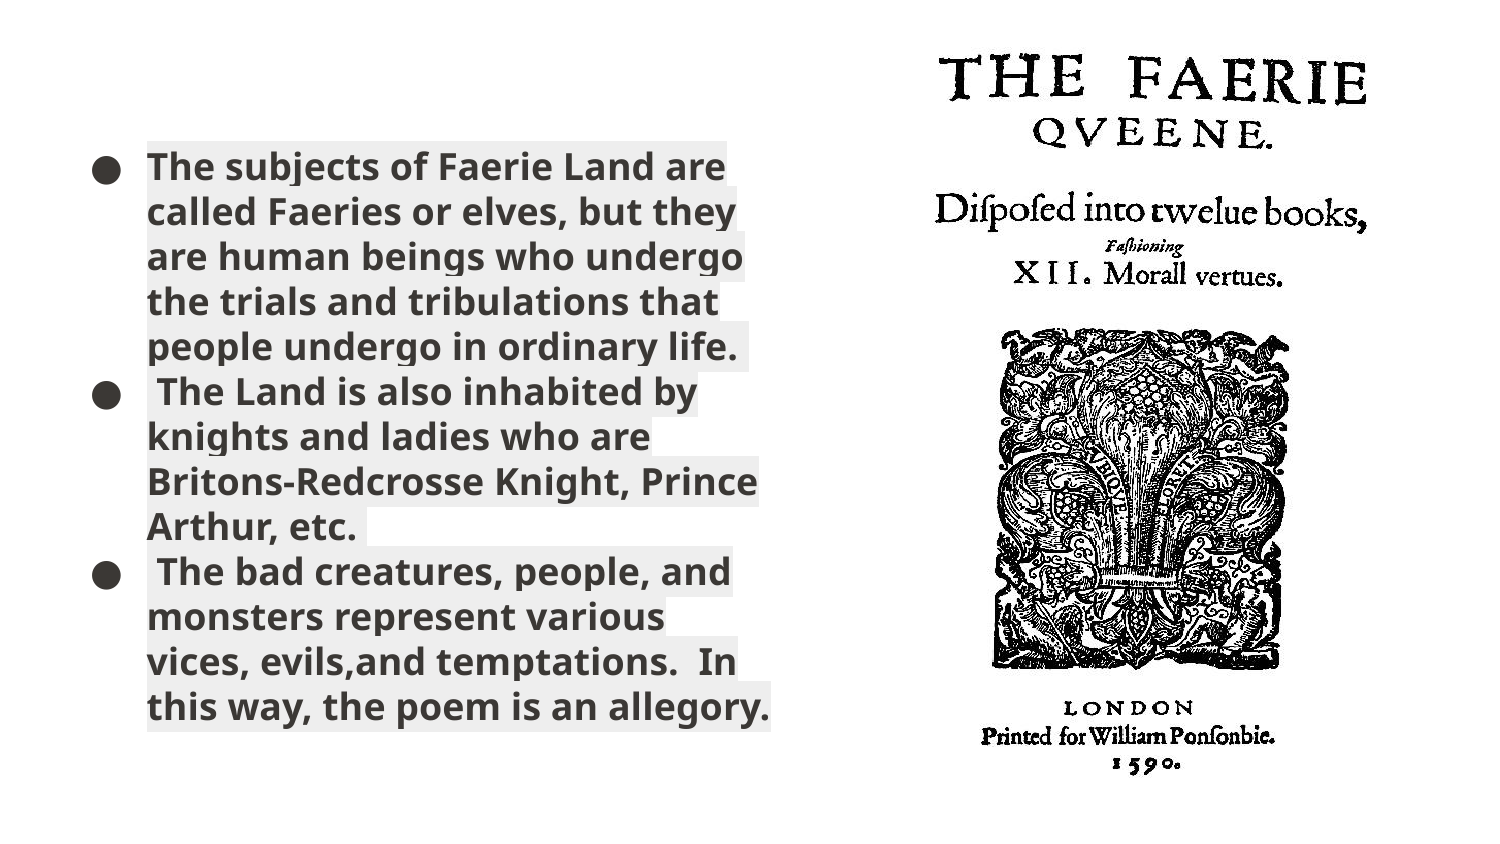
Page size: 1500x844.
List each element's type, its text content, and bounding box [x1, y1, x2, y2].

list The subjects of Faerie Land are called Faeries or elves, but they are human beings who undergo the trials and tribulations that people undergo in ordinary life. The Land is also inhabited by knights and ladies who are Britons-Redcrosse Knight, Prince Arthur, etc. The bad creatures, people, and monsters represent various vices, evils,and temptations. In this way, the poem is an allegory. [56, 128, 788, 747]
picture [863, 15, 1450, 819]
